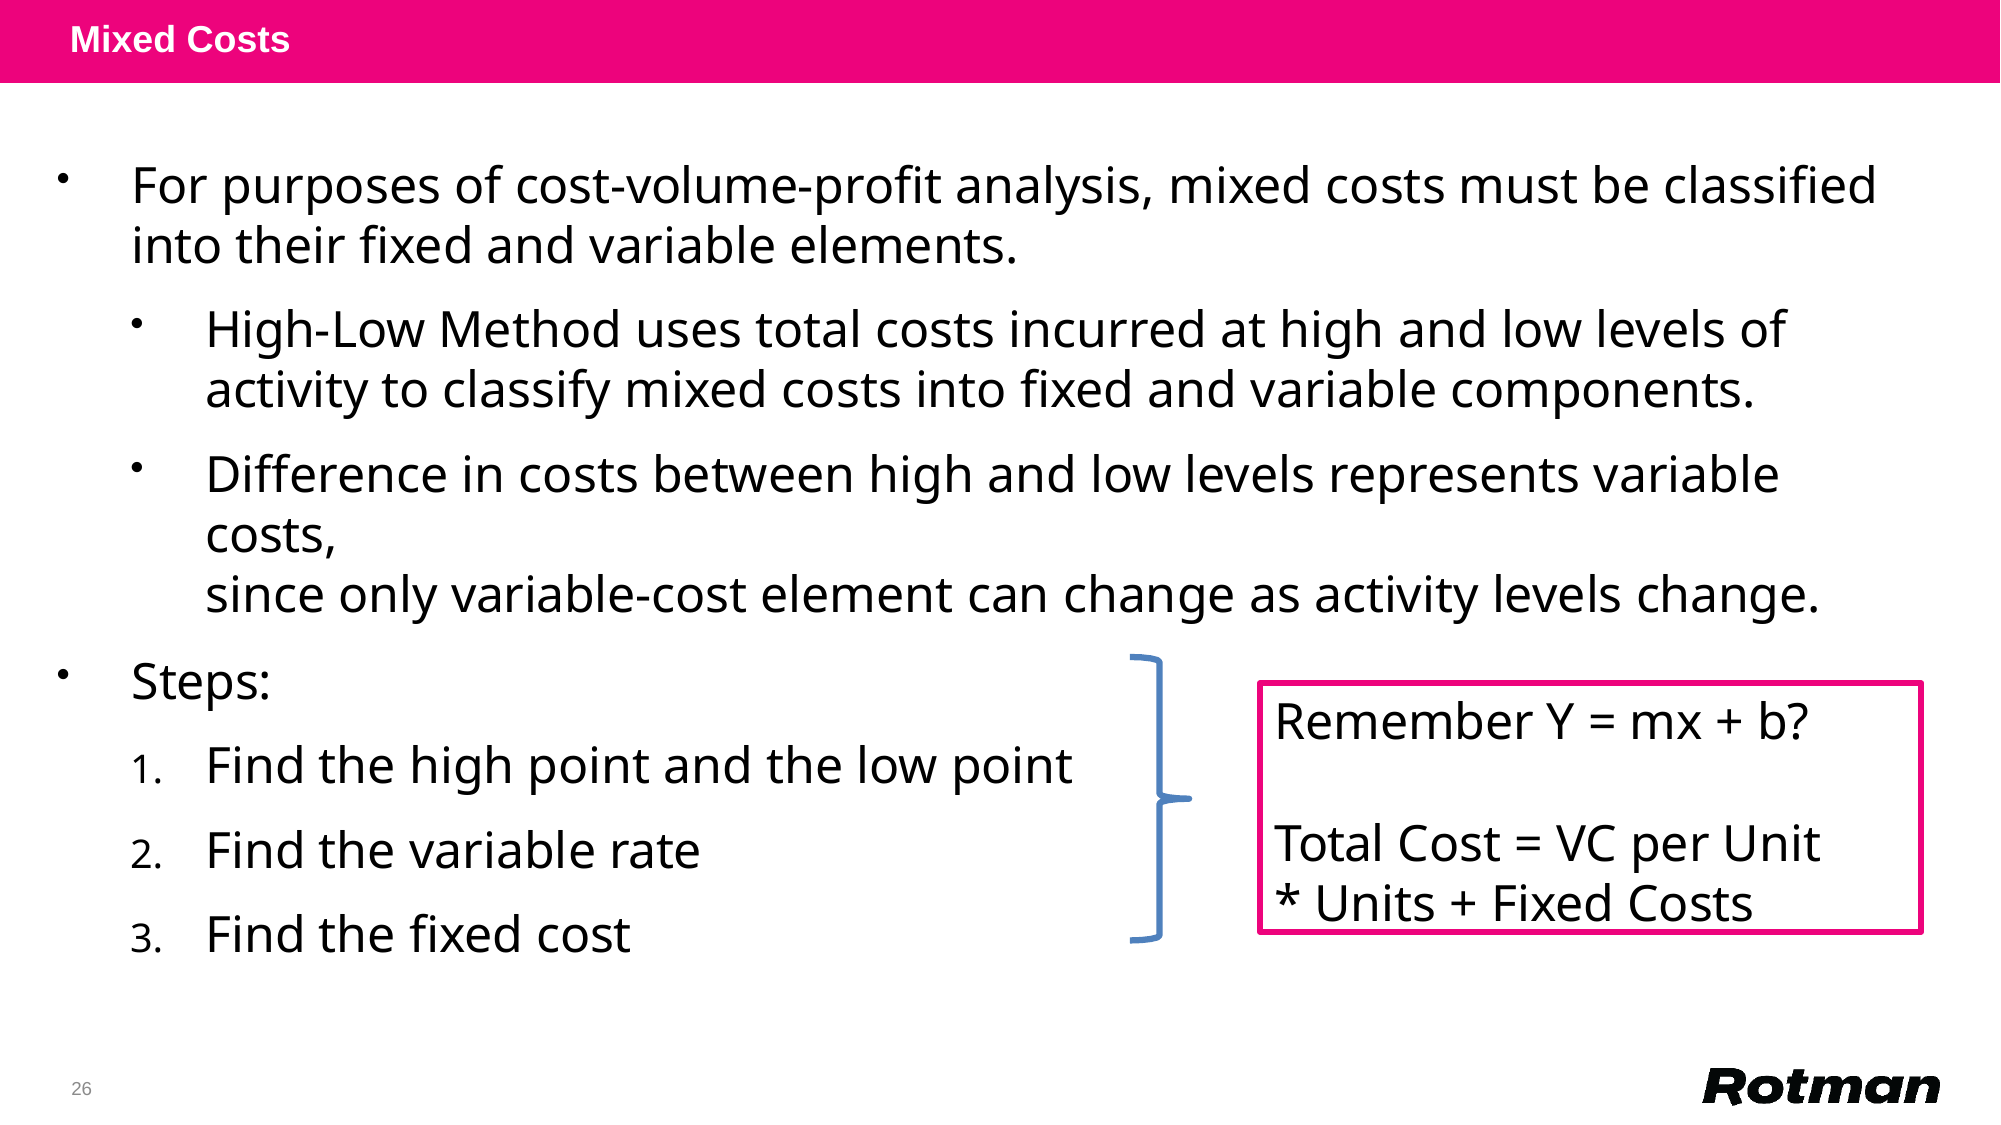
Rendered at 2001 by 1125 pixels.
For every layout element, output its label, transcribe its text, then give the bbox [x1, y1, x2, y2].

subtitle Mixed Costs [55, 0, 1630, 79]
text_box [1129, 656, 1190, 941]
slide_number 26 [39, 761, 118, 1125]
text_box For purposes of cost-volume-profit analysis, mixed costs must be classified into their fixed and variable elements. High-Low Method uses total costs incurred at high and low levels of activity to classify mixed costs into fixed and variable components. Difference in costs between high and low levels represents variable costs, since only variable-cost element can change as activity levels change. Steps: Find the high point and the low point Find the variable rate Find the fixed cost [54, 151, 1888, 1023]
text_box Remember Y = mx + b? Total Cost = VC per Unit * Units + Fixed Costs [1259, 683, 1922, 932]
picture [1702, 1068, 1940, 1106]
